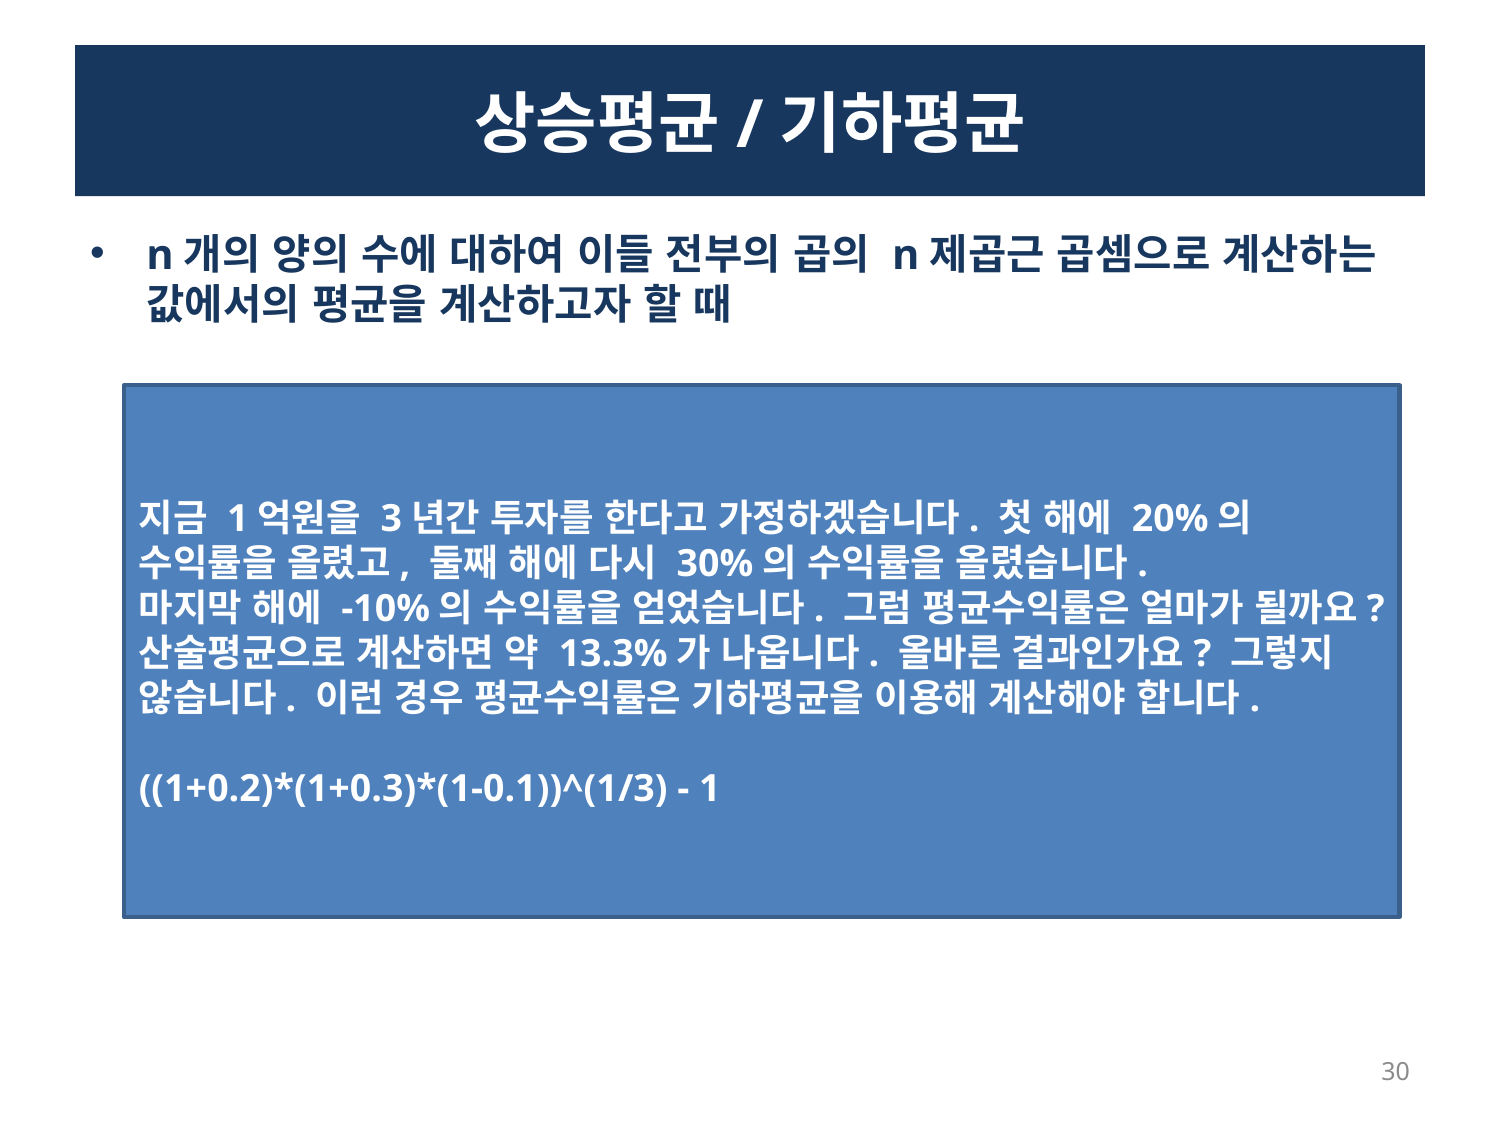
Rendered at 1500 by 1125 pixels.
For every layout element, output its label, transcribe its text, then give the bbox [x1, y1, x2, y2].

text_box 지금 1억원을 3년간 투자를 한다고 가정하겠습니다. 첫 해에 20%의 수익률을 올렸고, 둘째 해에 다시 30%의 수익률을 올렸습니다. 마지막 해에 -10%의 수익률을 얻었습니다. 그럼 평균수익률은 얼마가 될까요? 산술평균으로 계산하면 약 13.3%가 나옵니다. 올바른 결과인가요? 그렇지 않습니다. 이런 경우 평균수익률은 기하평균을 이용해 계산해야 합니다. ((1+0.2)*(1+0.3)*(1-0.1))^(1/3) - 1 [122, 383, 1402, 919]
list n개의 양의 수에 대하여 이들 전부의 곱의 n제곱근 곱셈으로 계산하는 값에서의 평균을 계산하고자 할 때 [75, 219, 1425, 1005]
slide_number 30 [1074, 1042, 1425, 1103]
title 상승평균/기하평균 [75, 45, 1425, 197]
